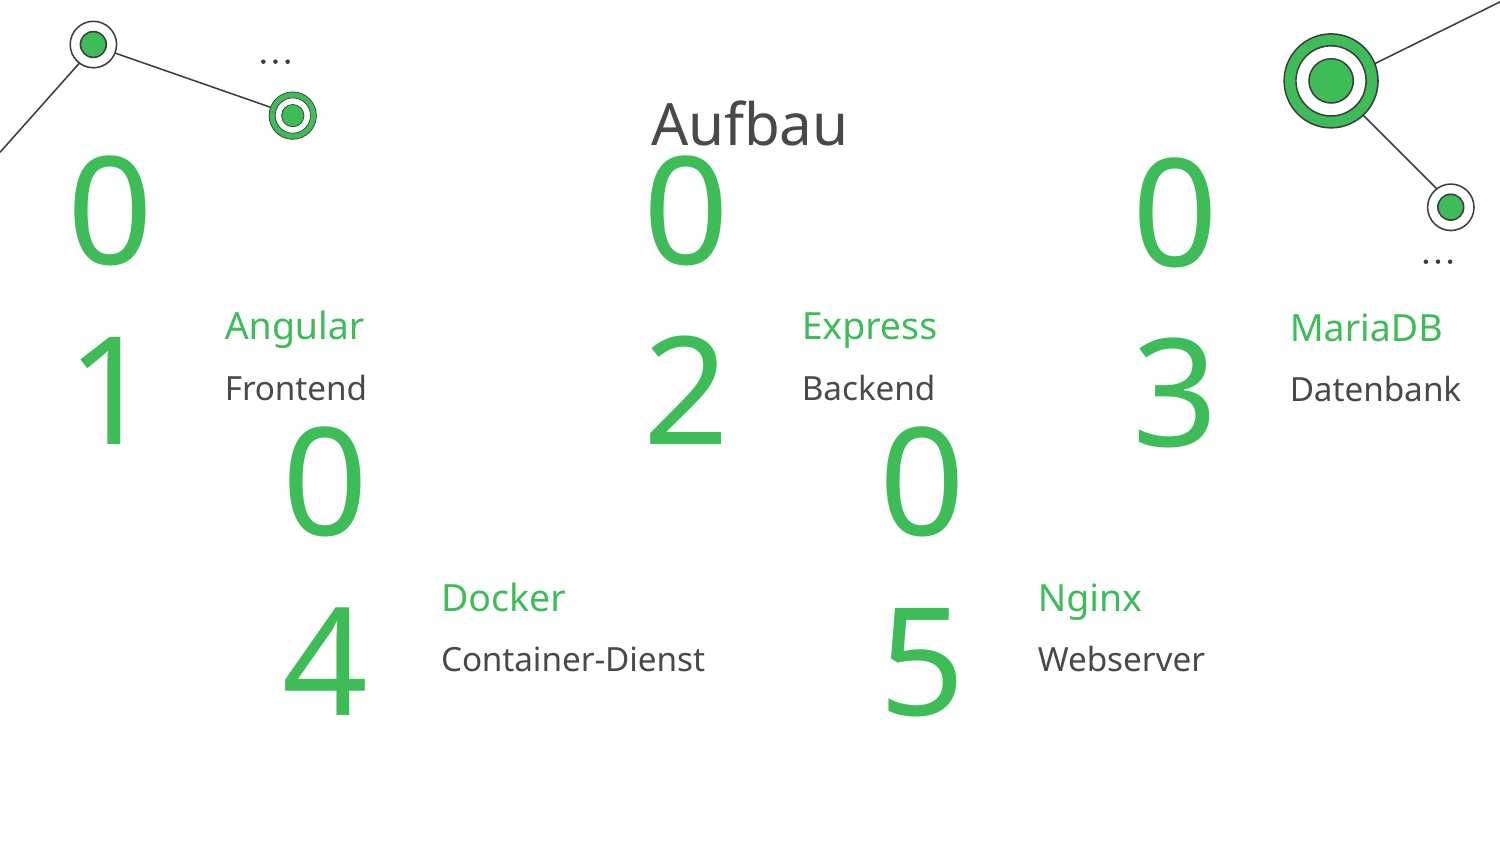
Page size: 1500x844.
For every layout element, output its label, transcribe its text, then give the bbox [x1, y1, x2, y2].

text_box 02 [589, 313, 784, 491]
subtitle Container-Dienst [426, 623, 746, 748]
subtitle Docker [426, 559, 746, 621]
text_box 01 [13, 313, 207, 491]
text_box 03 [1078, 314, 1272, 492]
text_box 04 [228, 584, 423, 761]
text_box 05 [825, 584, 1020, 761]
subtitle Backend [786, 352, 1078, 477]
text_box Datenbank [1274, 353, 1500, 478]
subtitle Nginx [1023, 559, 1351, 621]
title Aufbau [257, 72, 1243, 171]
subtitle Angular [209, 287, 529, 350]
subtitle Express [786, 287, 1107, 350]
subtitle Webserver [1023, 623, 1351, 748]
subtitle Frontend [209, 352, 529, 477]
text_box MariaDB [1274, 288, 1500, 351]
